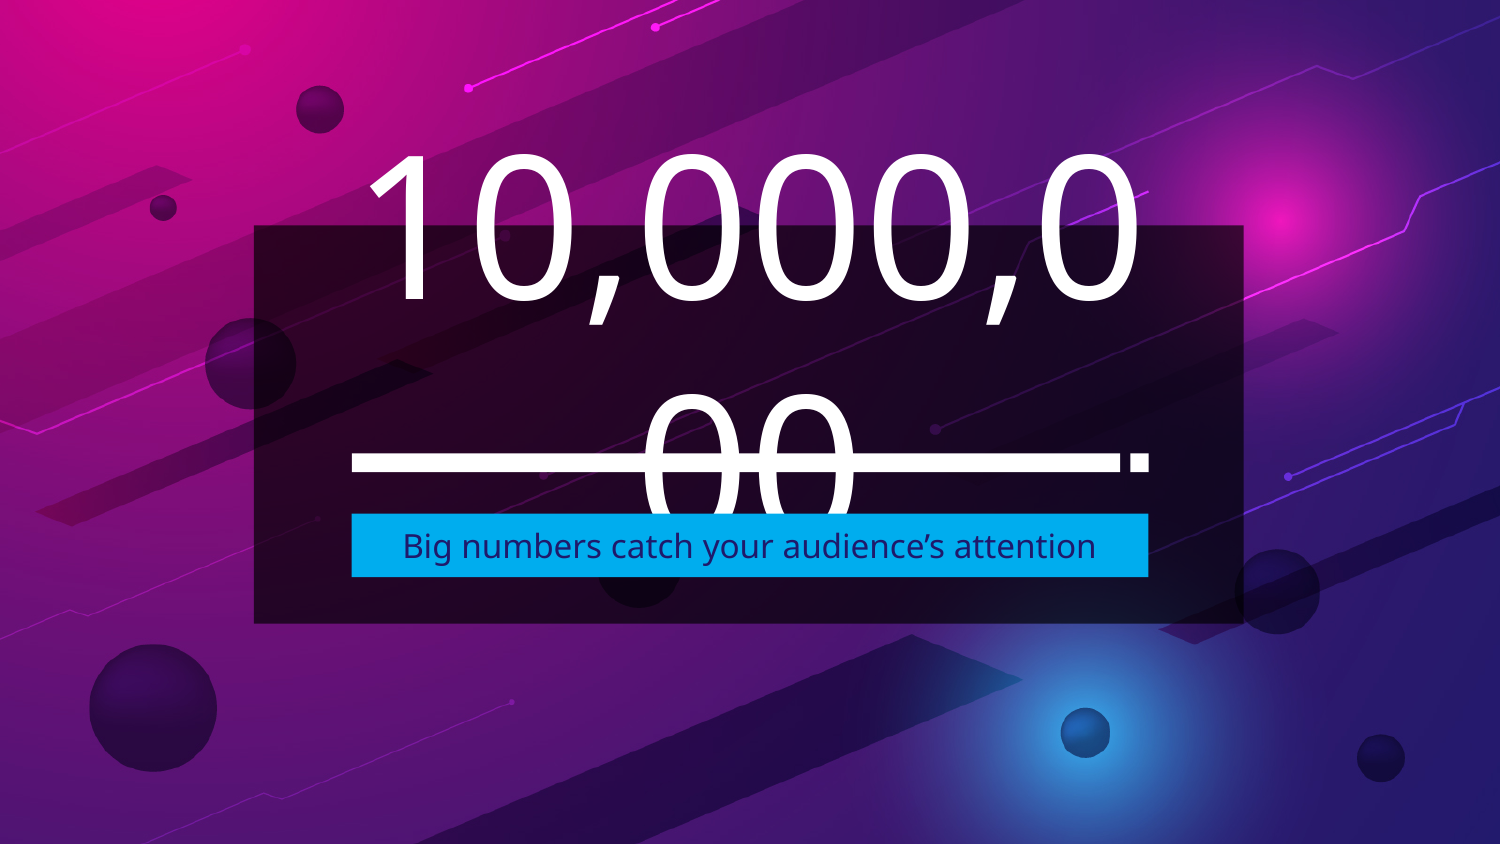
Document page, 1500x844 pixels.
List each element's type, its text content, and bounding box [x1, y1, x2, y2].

list Big numbers catch your audience’s attention [351, 513, 1149, 578]
picture [0, 0, 1500, 844]
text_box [351, 453, 1150, 473]
title 10,000,000 [319, 225, 1180, 454]
